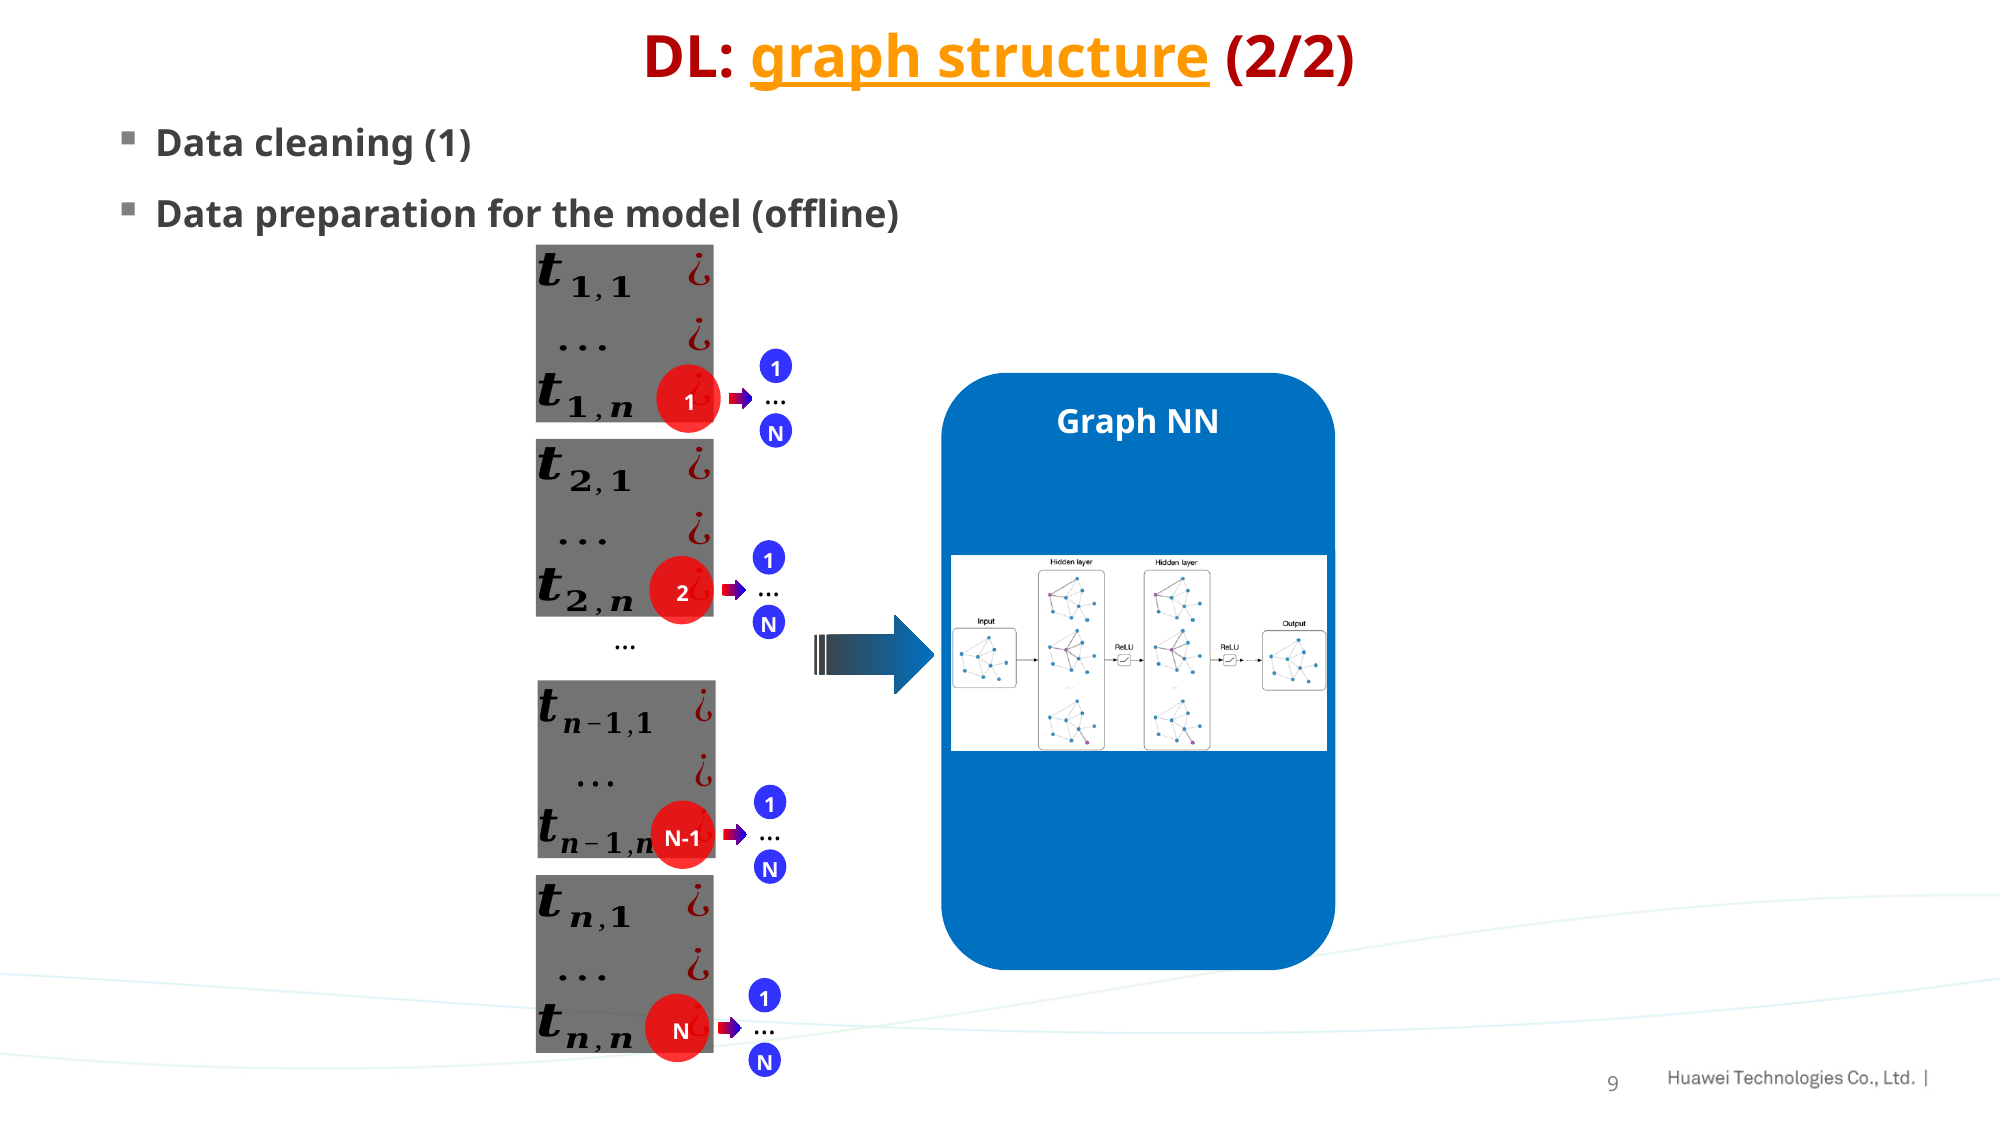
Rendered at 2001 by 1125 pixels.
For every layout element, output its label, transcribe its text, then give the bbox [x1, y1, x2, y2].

text_box … [742, 559, 796, 610]
text_box … [598, 617, 652, 663]
text_box N [752, 604, 786, 640]
text_box 1 [656, 364, 721, 433]
text_box Graph NN [941, 372, 1336, 971]
text_box … [749, 368, 803, 418]
text_box … [743, 804, 797, 854]
text_box N-1 [650, 800, 715, 869]
title DL: graph structure (2/2) [83, 12, 1915, 101]
picture [0, 0, 2000, 1125]
text_box 2 [649, 555, 714, 625]
text_box N [748, 1042, 781, 1077]
text_box Data cleaning (1) Data preparation for the model (offline) [119, 100, 1915, 245]
text_box 1 [759, 348, 793, 368]
text_box [723, 824, 743, 846]
text_box 1 [752, 540, 786, 559]
text_box N [759, 413, 793, 448]
text_box N [753, 849, 787, 884]
text_box [819, 634, 825, 675]
text_box [717, 1017, 738, 1039]
text_box [729, 387, 749, 409]
text_box [826, 614, 935, 695]
text_box 1 [753, 784, 787, 804]
text_box 1 [748, 977, 781, 997]
text_box N [645, 993, 710, 1063]
text_box [722, 579, 742, 601]
text_box … [738, 997, 792, 1048]
